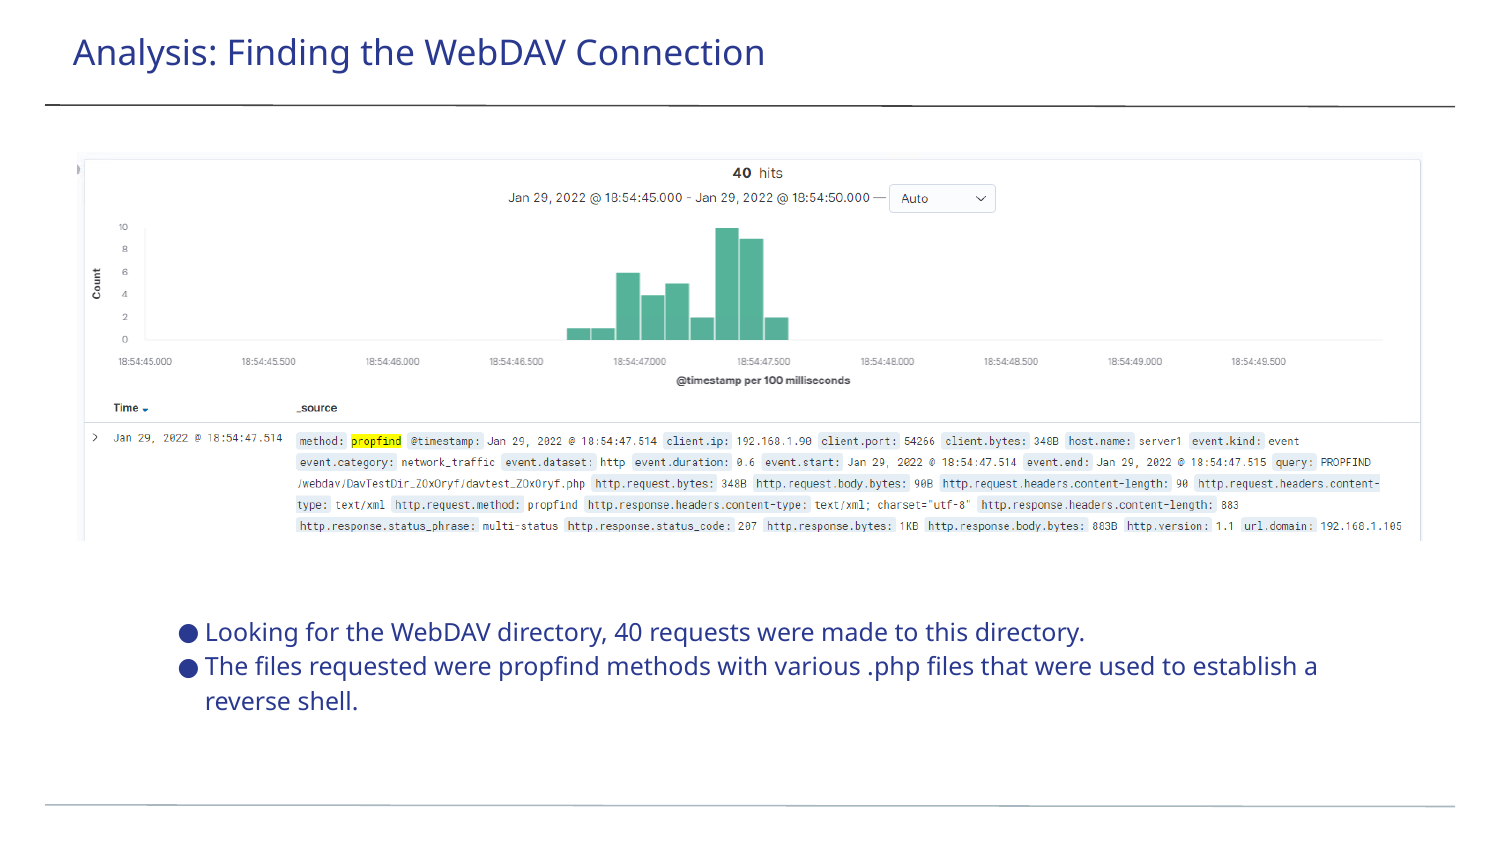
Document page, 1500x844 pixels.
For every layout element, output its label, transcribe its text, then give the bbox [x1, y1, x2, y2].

picture [77, 152, 1423, 542]
title Analysis: Finding the WebDAV Connection [0, 0, 1500, 88]
subtitle Looking for the WebDAV directory, 40 requests were made to this directory. The files requested were propfind methods with various .php files that were used to establish a reverse shell. [77, 596, 1423, 719]
